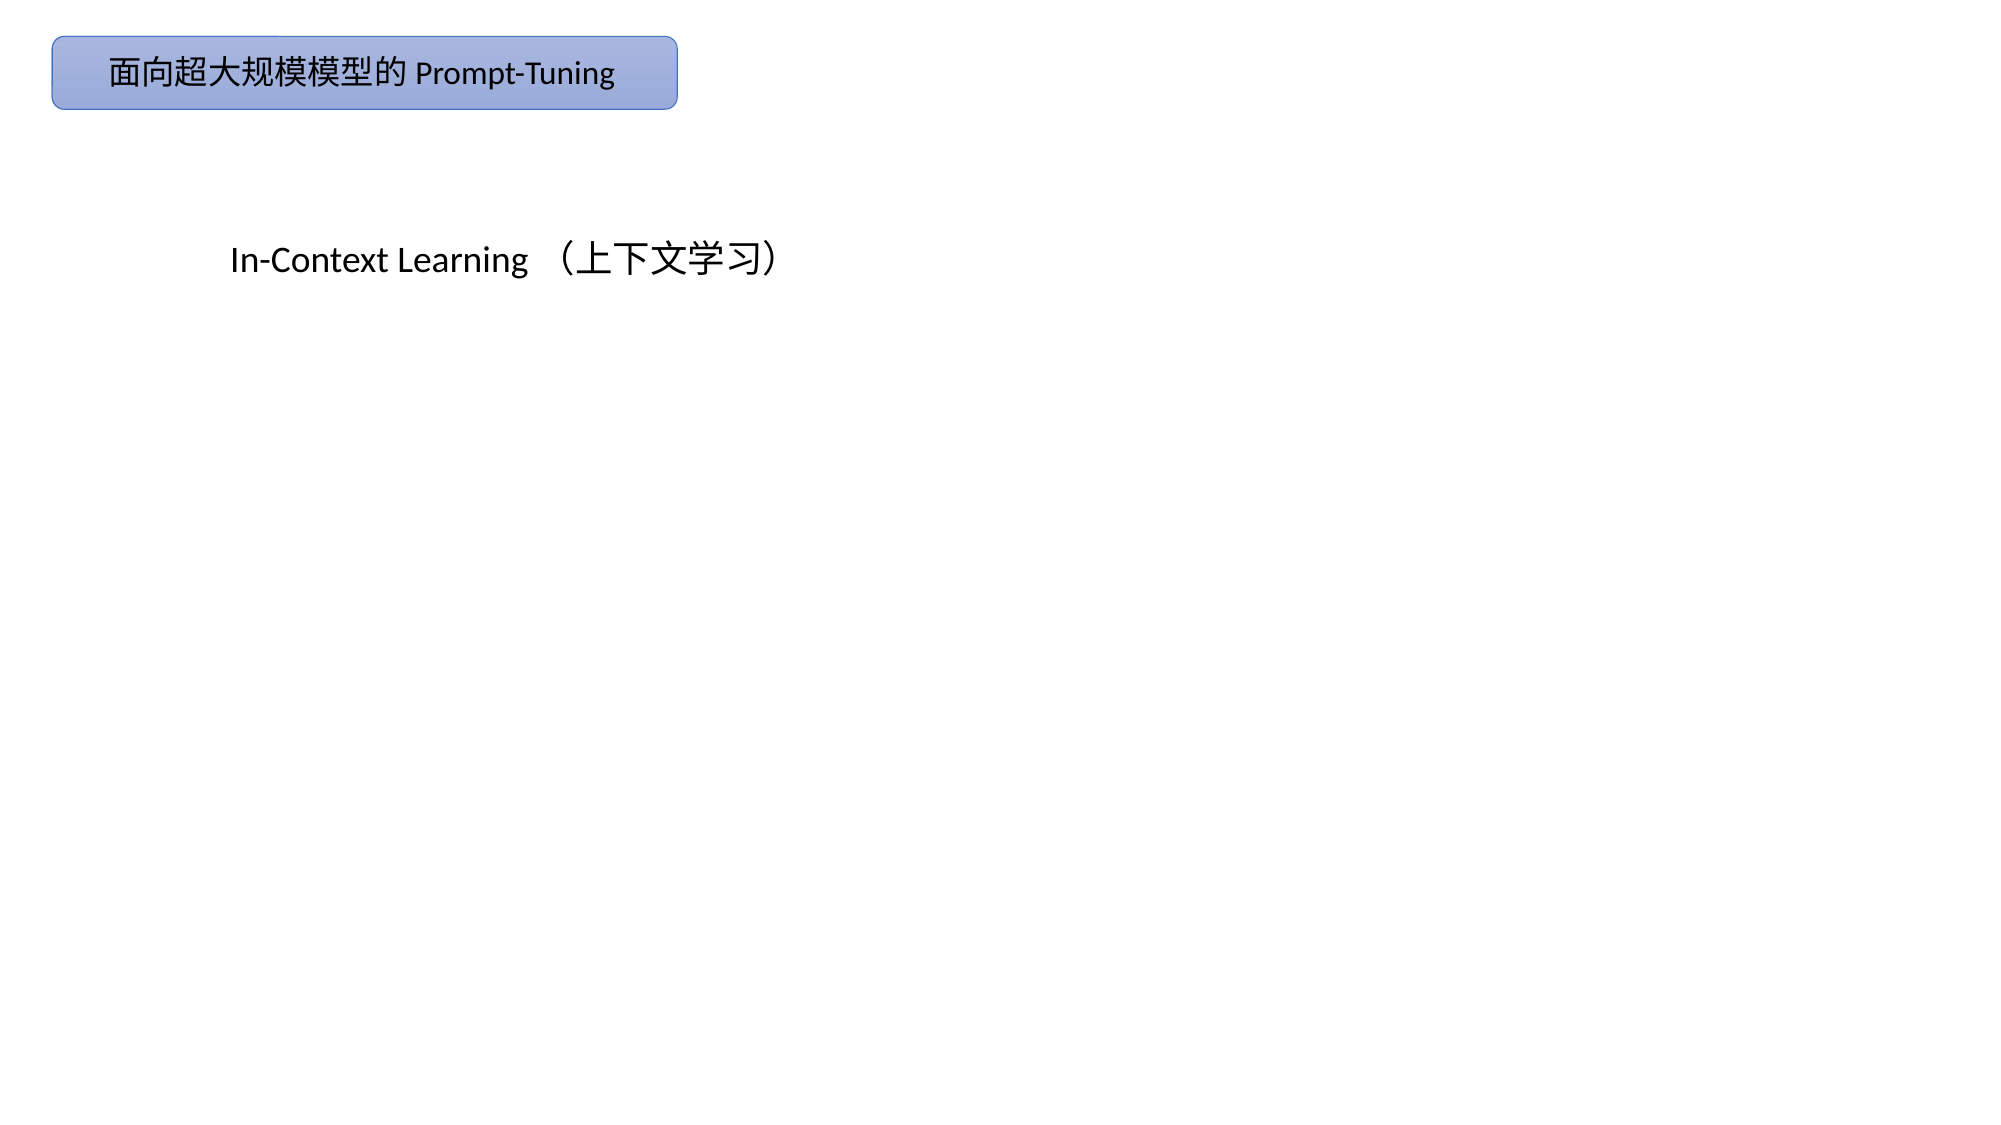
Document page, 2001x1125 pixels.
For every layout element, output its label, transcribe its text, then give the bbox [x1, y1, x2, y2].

text_box In-Context Learning（上下文学习） [215, 227, 1216, 288]
text_box [51, 35, 678, 110]
text_box 面向超大规模模型的Prompt-Tuning [93, 43, 631, 99]
